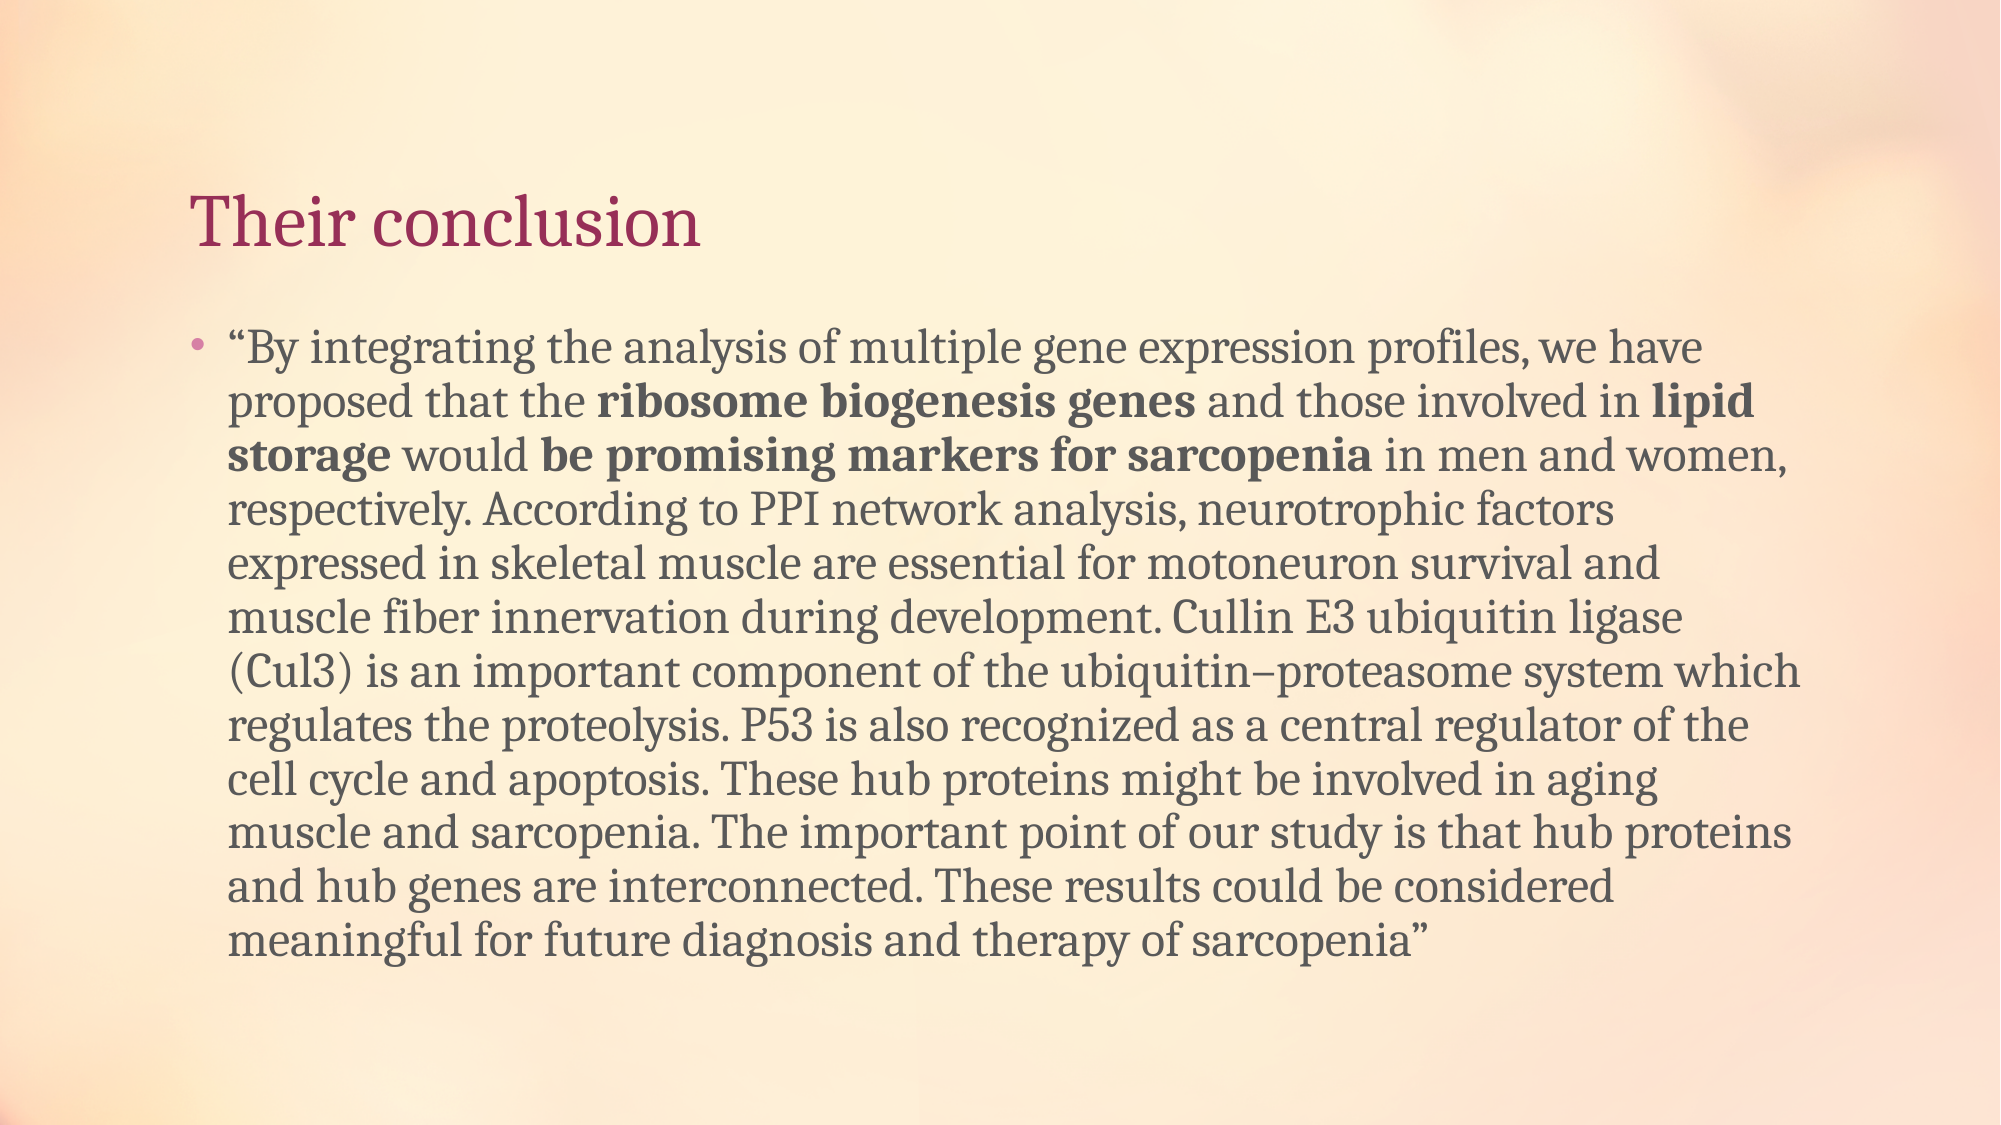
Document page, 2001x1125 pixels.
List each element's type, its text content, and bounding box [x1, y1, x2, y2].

title Their conclusion [174, 75, 1825, 271]
list “By integrating the analysis of multiple gene expression profiles, we have proposed that the ribosome biogenesis genes and those involved in lipid storage would be promising markers for sarcopenia in men and women, respectively. According to PPI network analysis, neurotrophic factors expressed in skeletal muscle are essential for motoneuron survival and muscle fiber innervation during development. Cullin E3 ubiquitin ligase (Cul3) is an important component of the ubiquitin–proteasome system which regulates the proteolysis. P53 is also recognized as a central regulator of the cell cycle and apoptosis. These hub proteins might be involved in aging muscle and sarcopenia. The important point of our study is that hub proteins and hub genes are interconnected. These results could be considered meaningful for future diagnosis and therapy of sarcopenia” [174, 312, 1825, 1013]
picture [0, 0, 2001, 1125]
